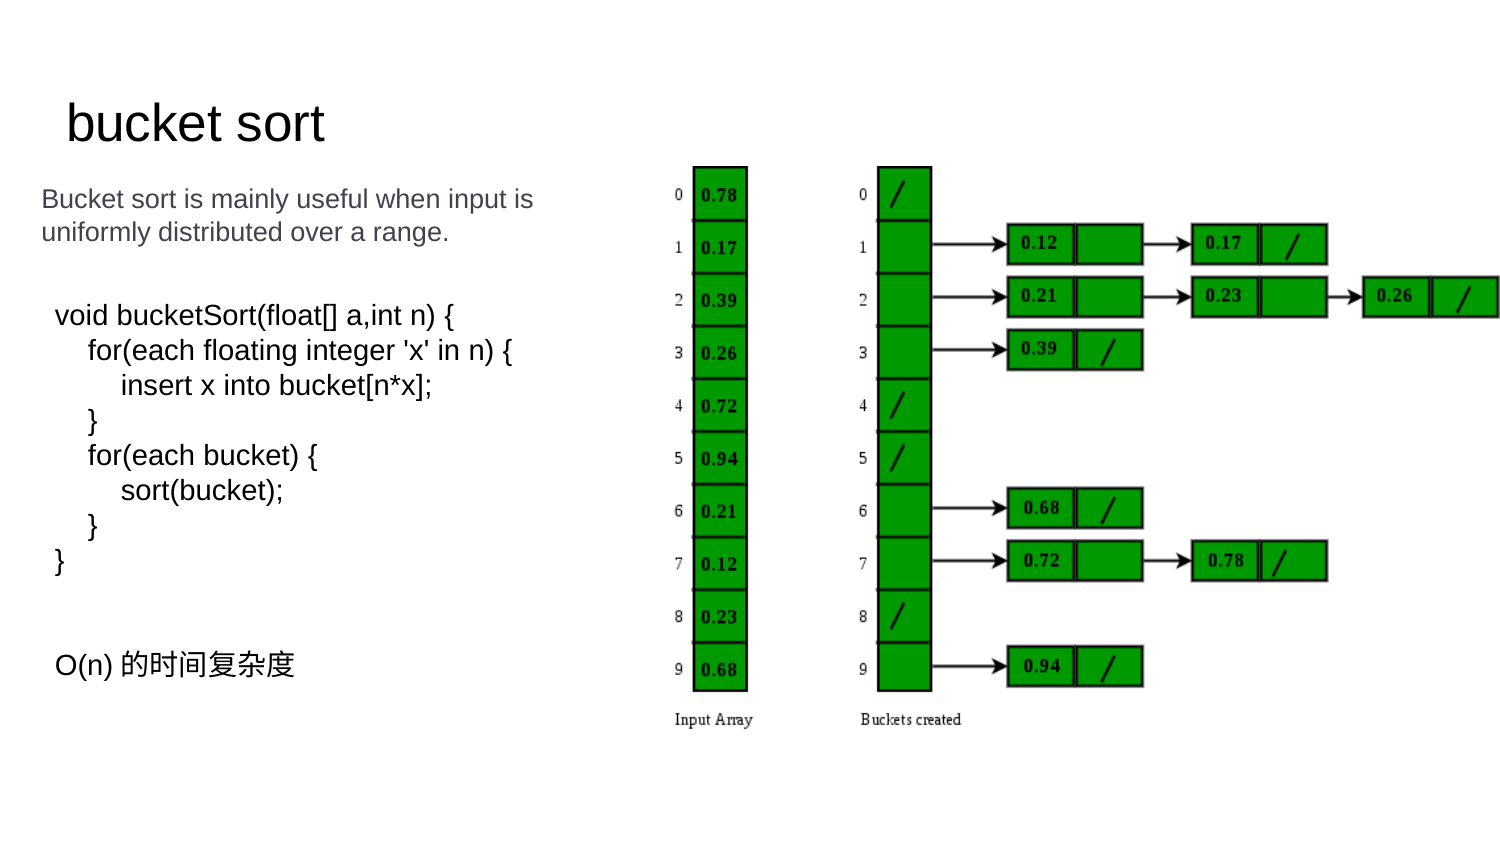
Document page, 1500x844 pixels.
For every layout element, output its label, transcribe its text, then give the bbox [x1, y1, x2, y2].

title bucket sort [51, 72, 403, 166]
text_box Bucket sort is mainly useful when input is uniformly distributed over a range. [26, 166, 651, 262]
text_box void bucketSort(float[] a,int n) { for(each floating integer 'x' in n) { insert x into bucket[n*x]; } for(each bucket) { sort(bucket); } } O(n)的时间复杂度 [39, 281, 612, 696]
picture [652, 166, 1500, 733]
